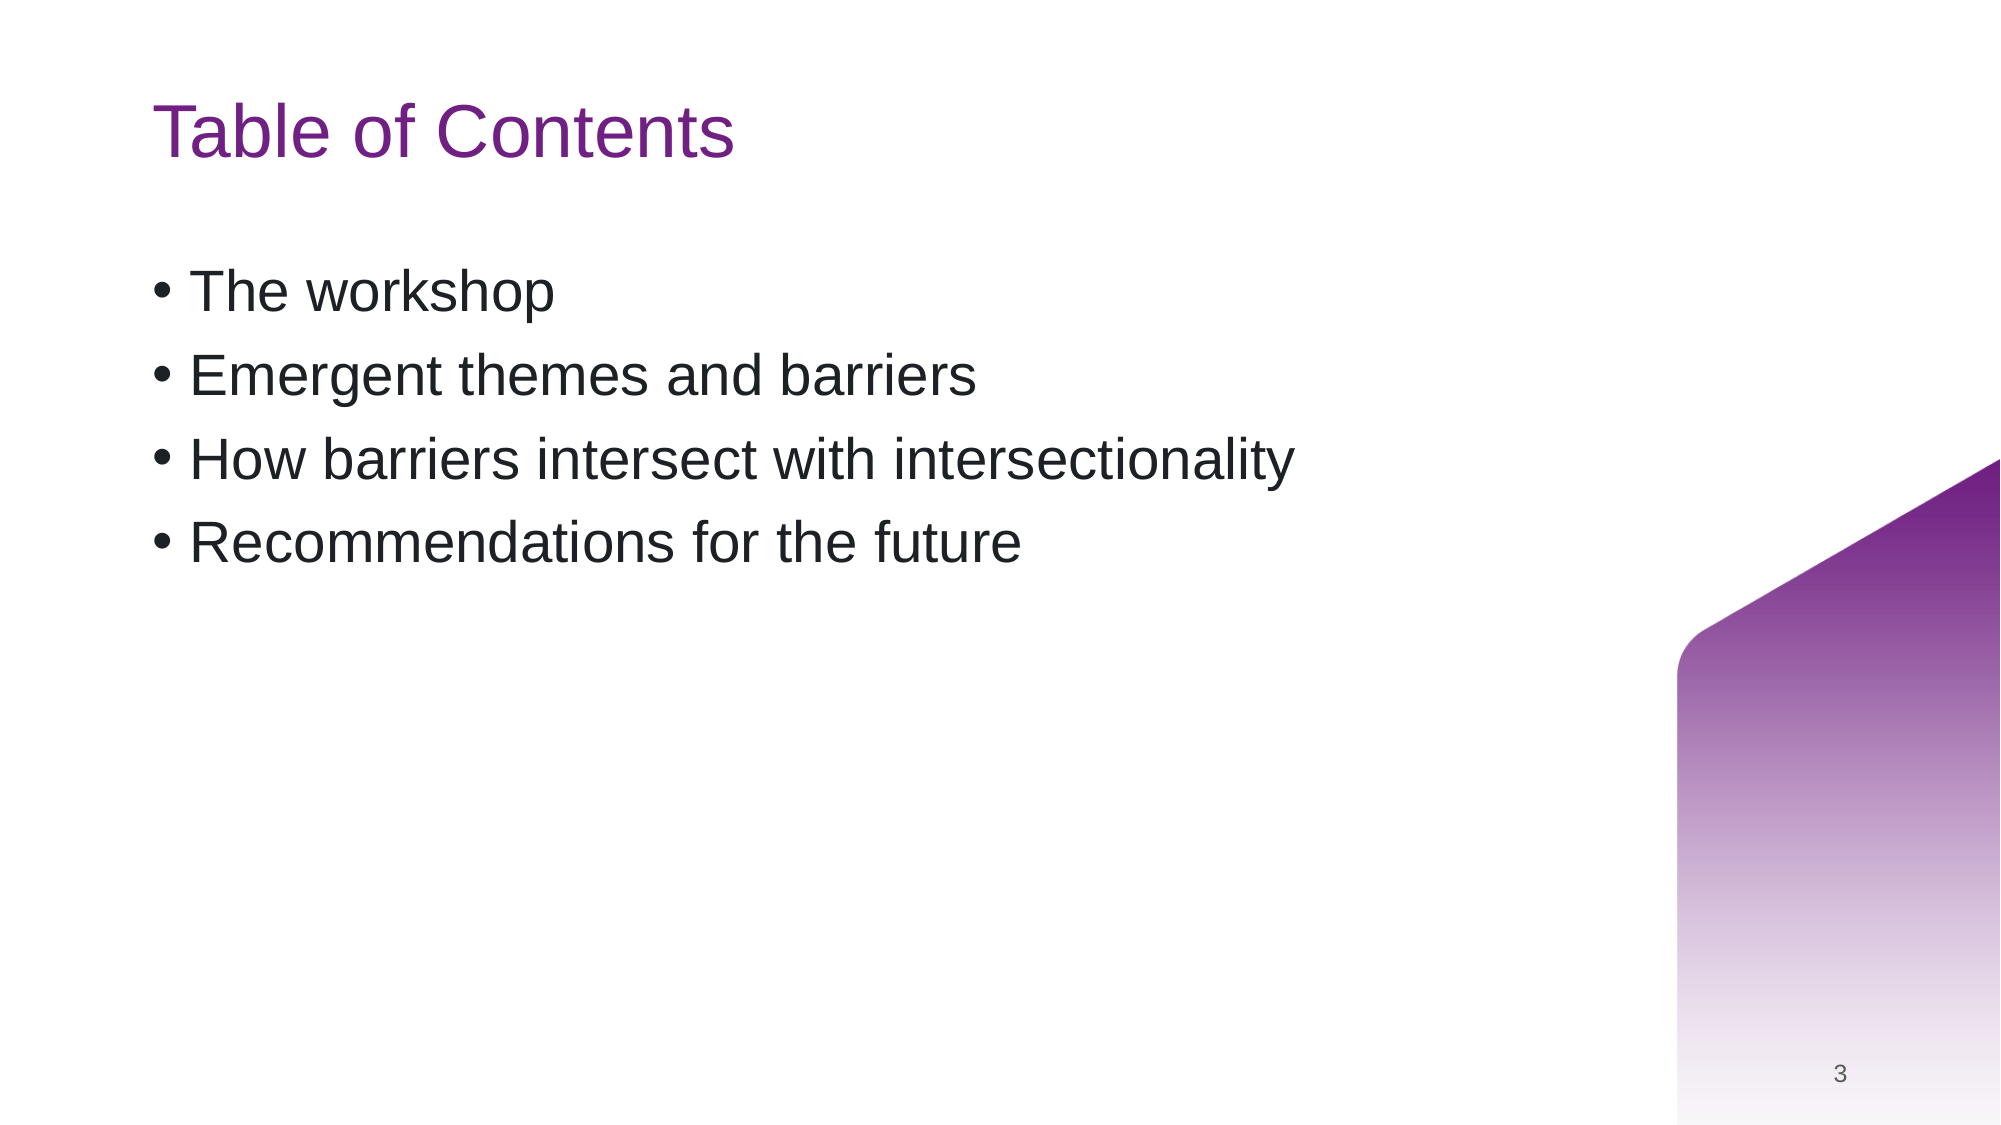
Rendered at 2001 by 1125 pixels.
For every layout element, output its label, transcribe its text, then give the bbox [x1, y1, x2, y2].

slide_number 3 [1412, 1042, 1863, 1103]
list The workshop Emergent themes and barriers How barriers intersect with intersectionality Recommendations for the future [137, 254, 1589, 921]
title Table of Contents [137, 88, 1775, 179]
picture [1166, 200, 2000, 1125]
